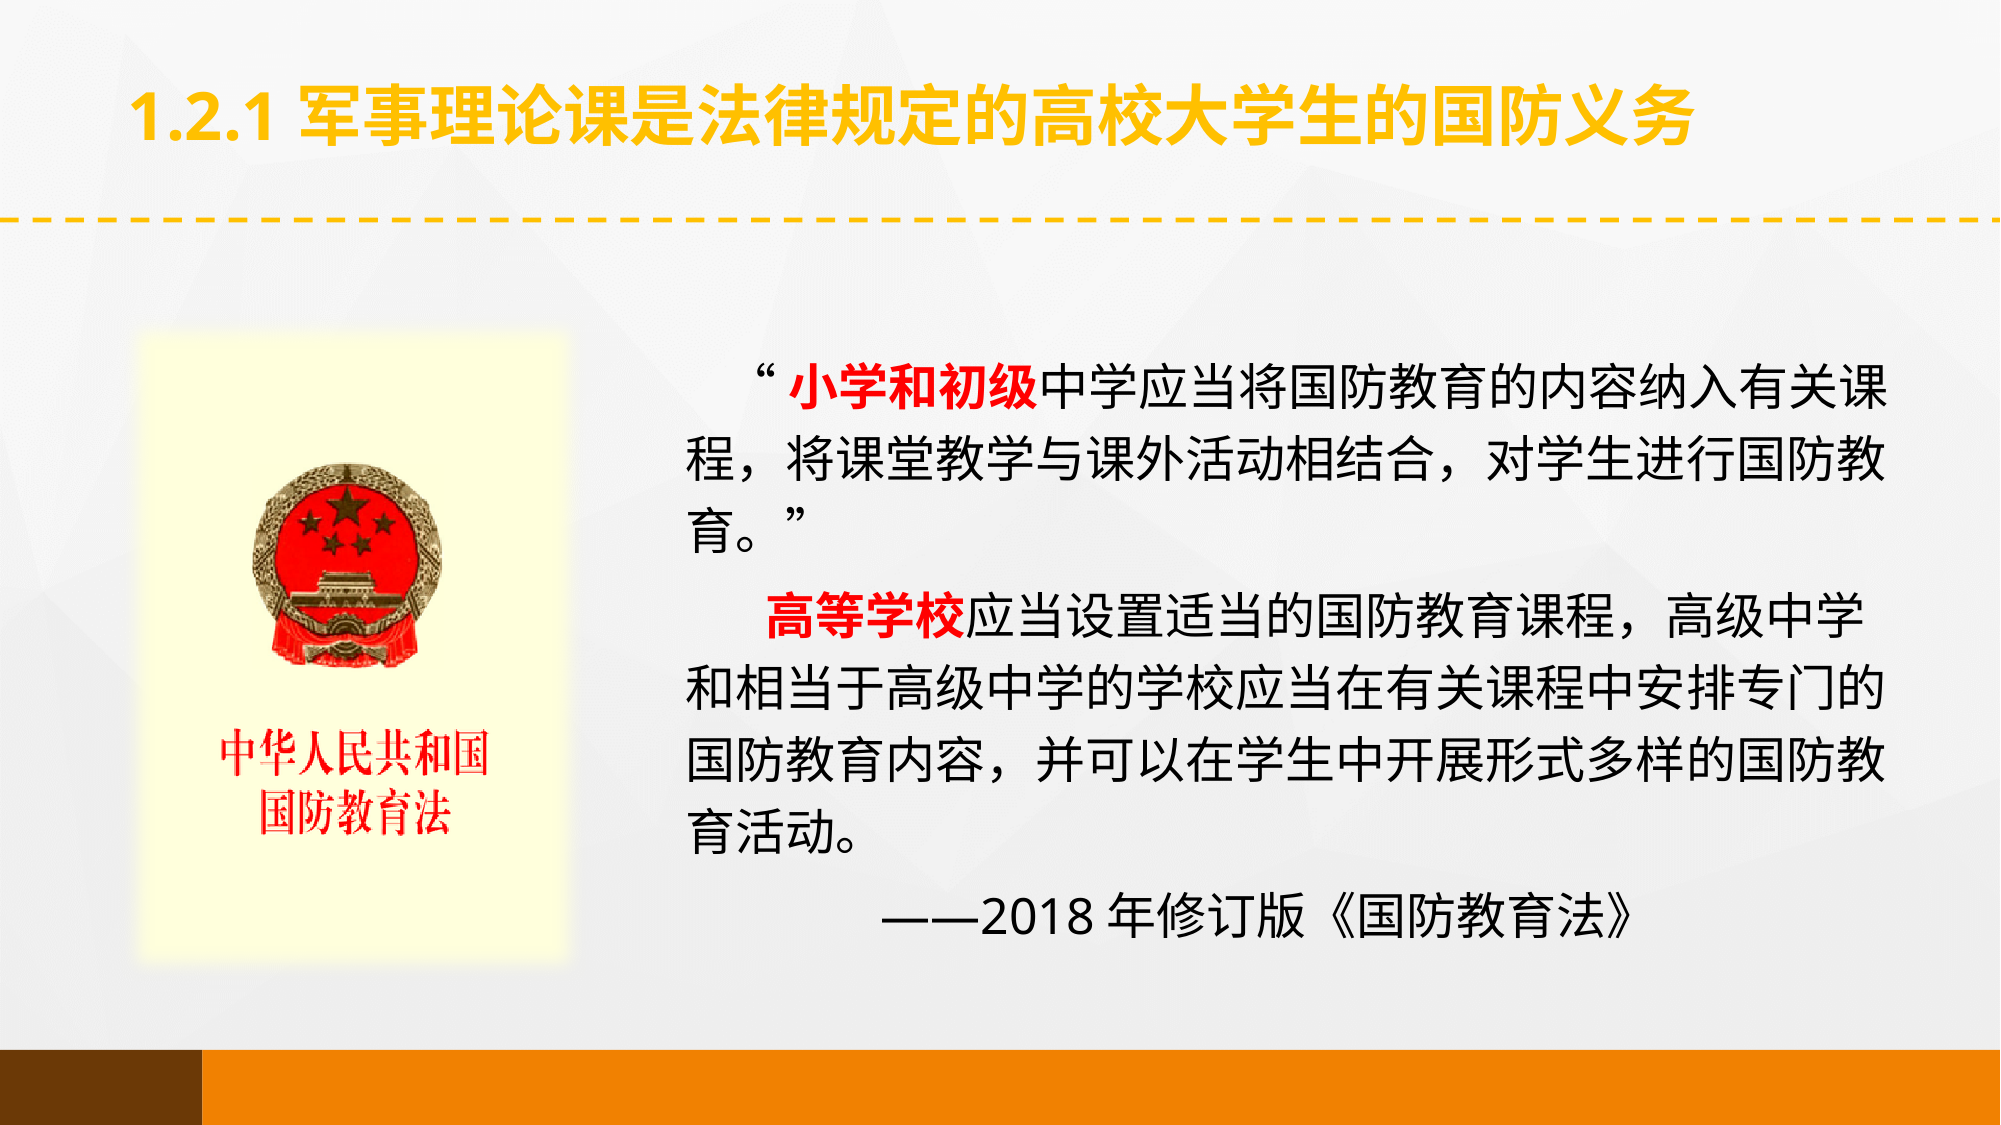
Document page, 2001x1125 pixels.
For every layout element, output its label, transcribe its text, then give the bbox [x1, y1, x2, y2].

text_box “小学和初级中学应当将国防教育的内容纳入有关课程，将课堂教学与课外活动相结合，对学生进行国防教育。” 高等学校应当设置适当的国防教育课程，高级中学和相当于高级中学的学校应当在有关课程中安排专门的国防教育内容，并可以在学生中开展形式多样的国防教育活动。 ——2018年修订版《国防教育法》 [670, 336, 1917, 952]
text_box 1.2.1军事理论课是法律规定的高校大学生的国防义务 [37, 66, 1883, 162]
picture [119, 313, 587, 981]
